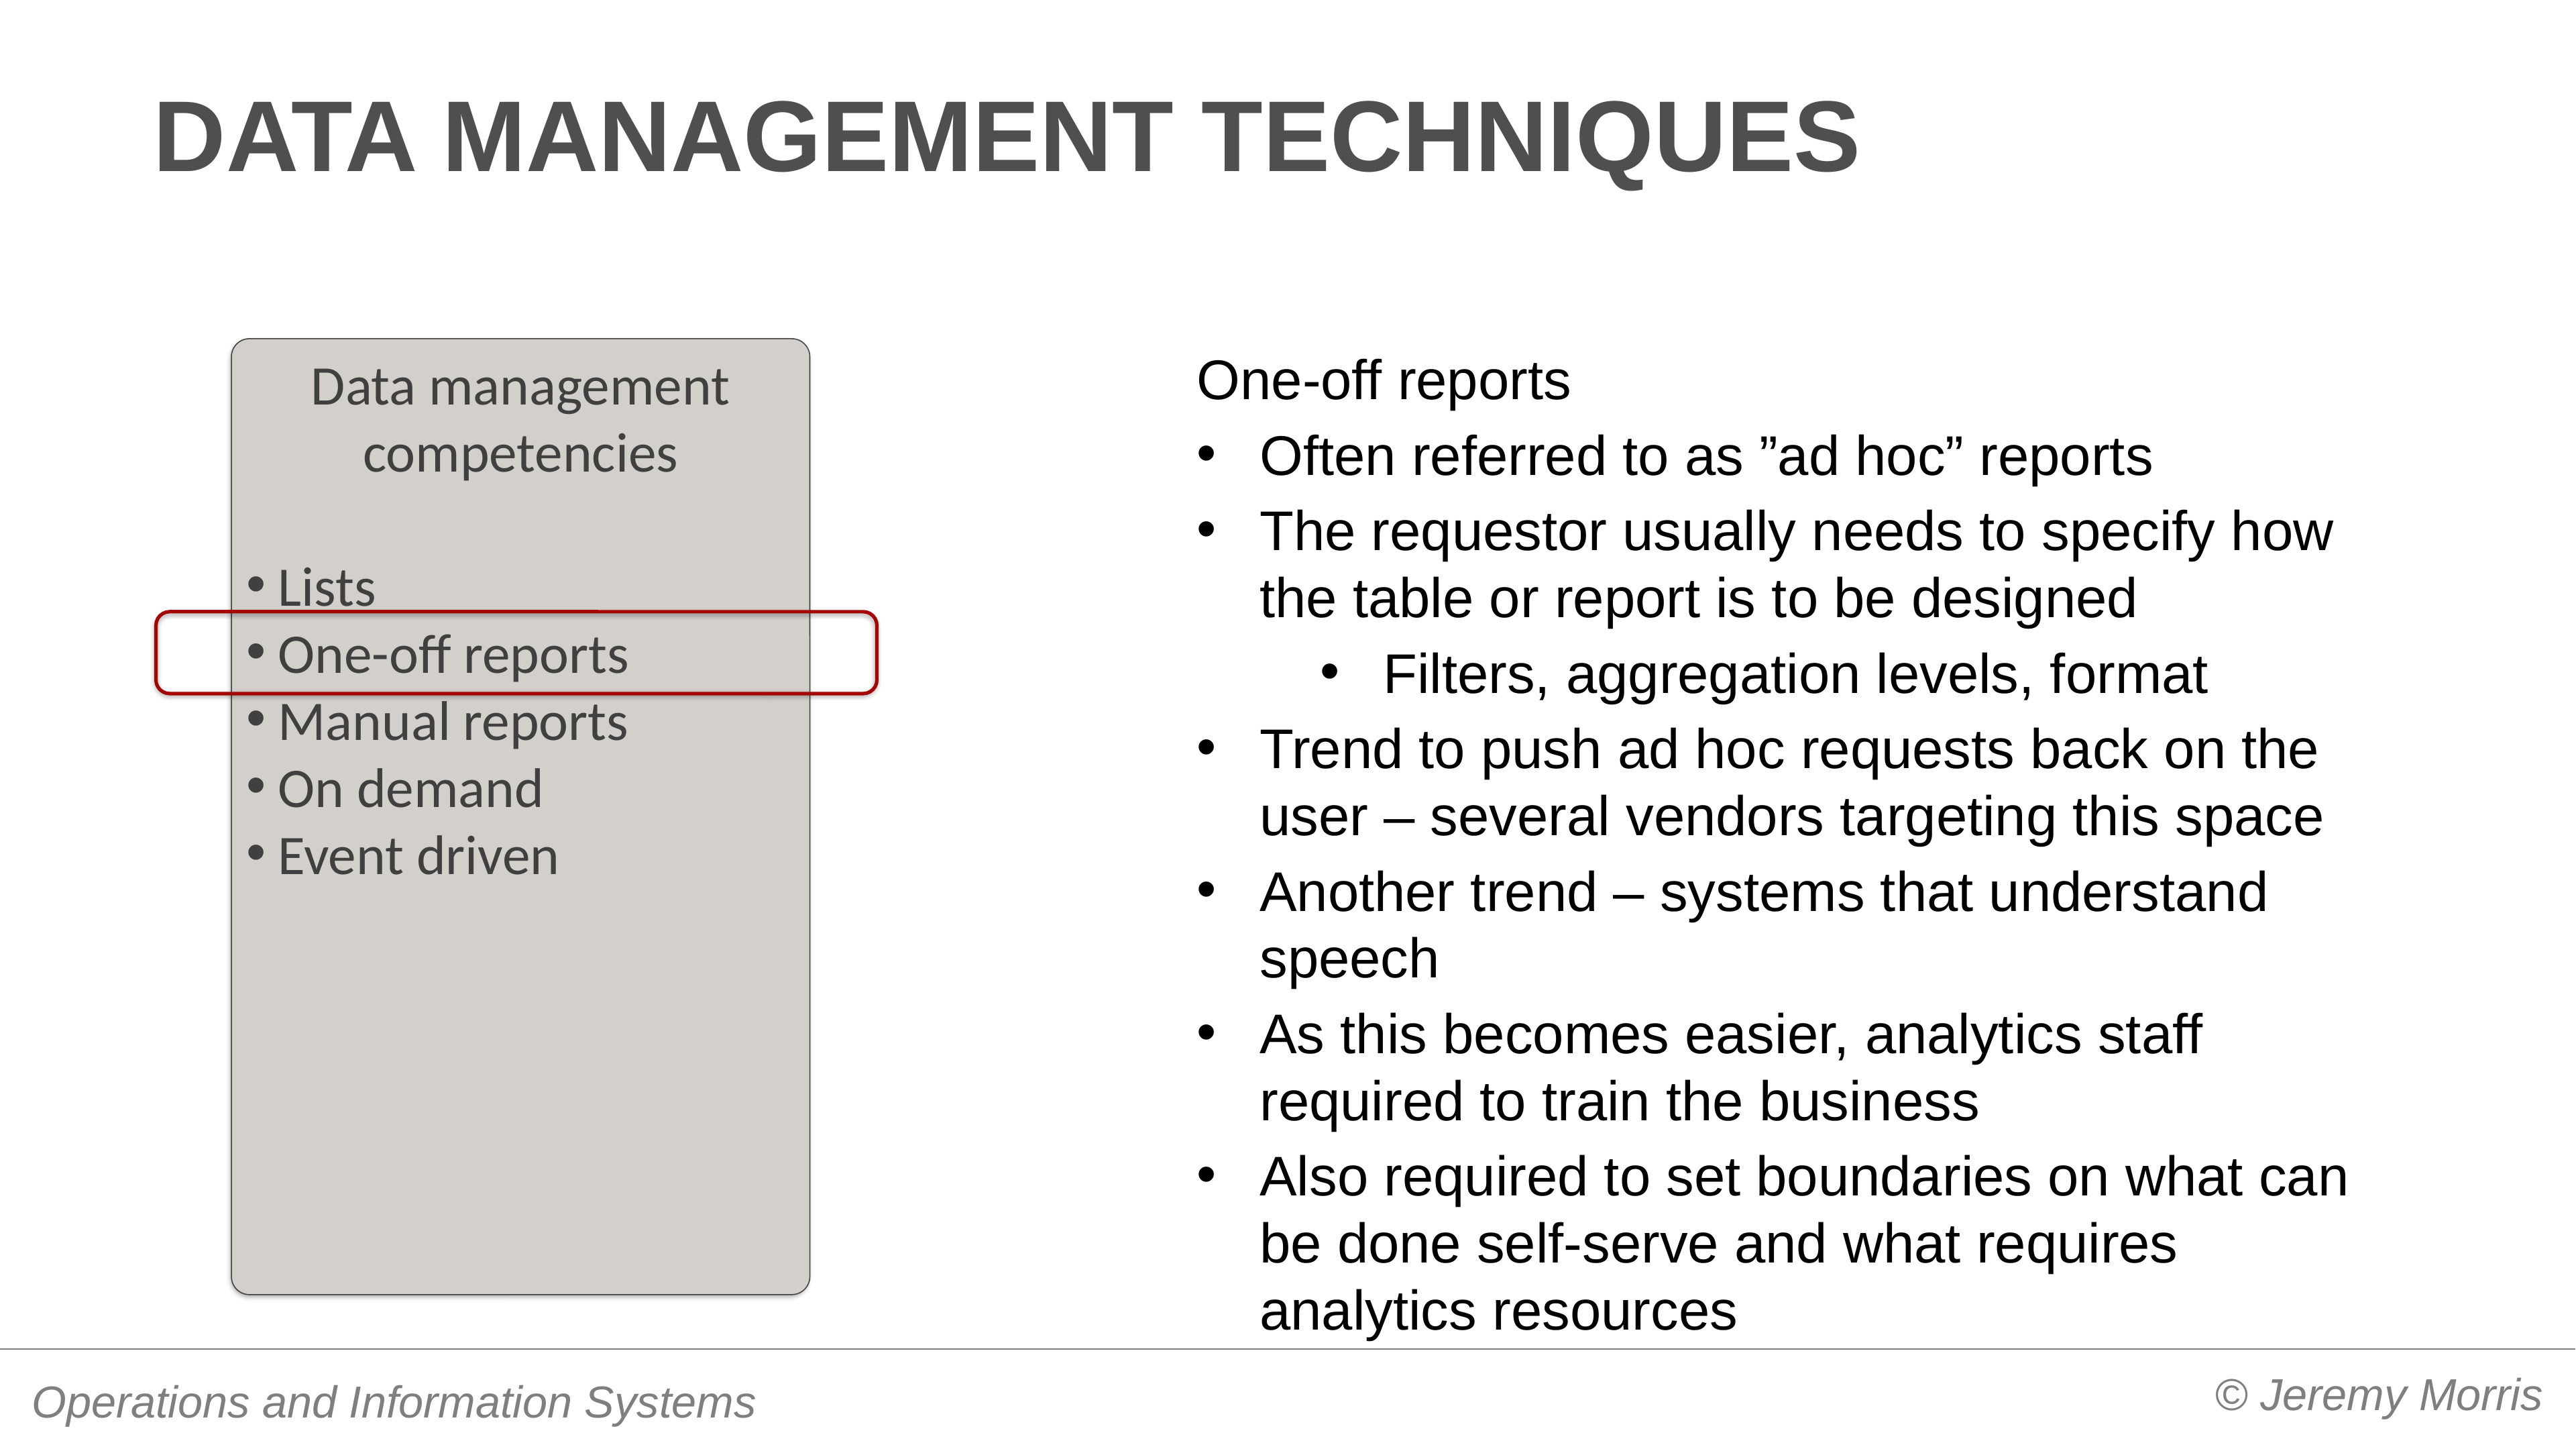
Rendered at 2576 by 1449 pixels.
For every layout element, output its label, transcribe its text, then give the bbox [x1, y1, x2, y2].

text_box One-off reports Often referred to as ”ad hoc” reports The requestor usually needs to specify how the table or report is to be designed Filters, aggregation levels, format Trend to push ad hoc requests back on the user – several vendors targeting this space Another trend – systems that understand speech As this becomes easier, analytics staff required to train the business Also required to set boundaries on what can be done self-serve and what requires analytics resources [1187, 338, 2420, 1346]
text_box Data management competencies Lists One-off reports Manual reports On demand Event driven [231, 338, 811, 610]
text_box Data management competencies Lists One-off reports Manual reports On demand Event driven [231, 699, 811, 1295]
text_box [155, 611, 878, 694]
title Data management techniques [128, 53, 2447, 204]
